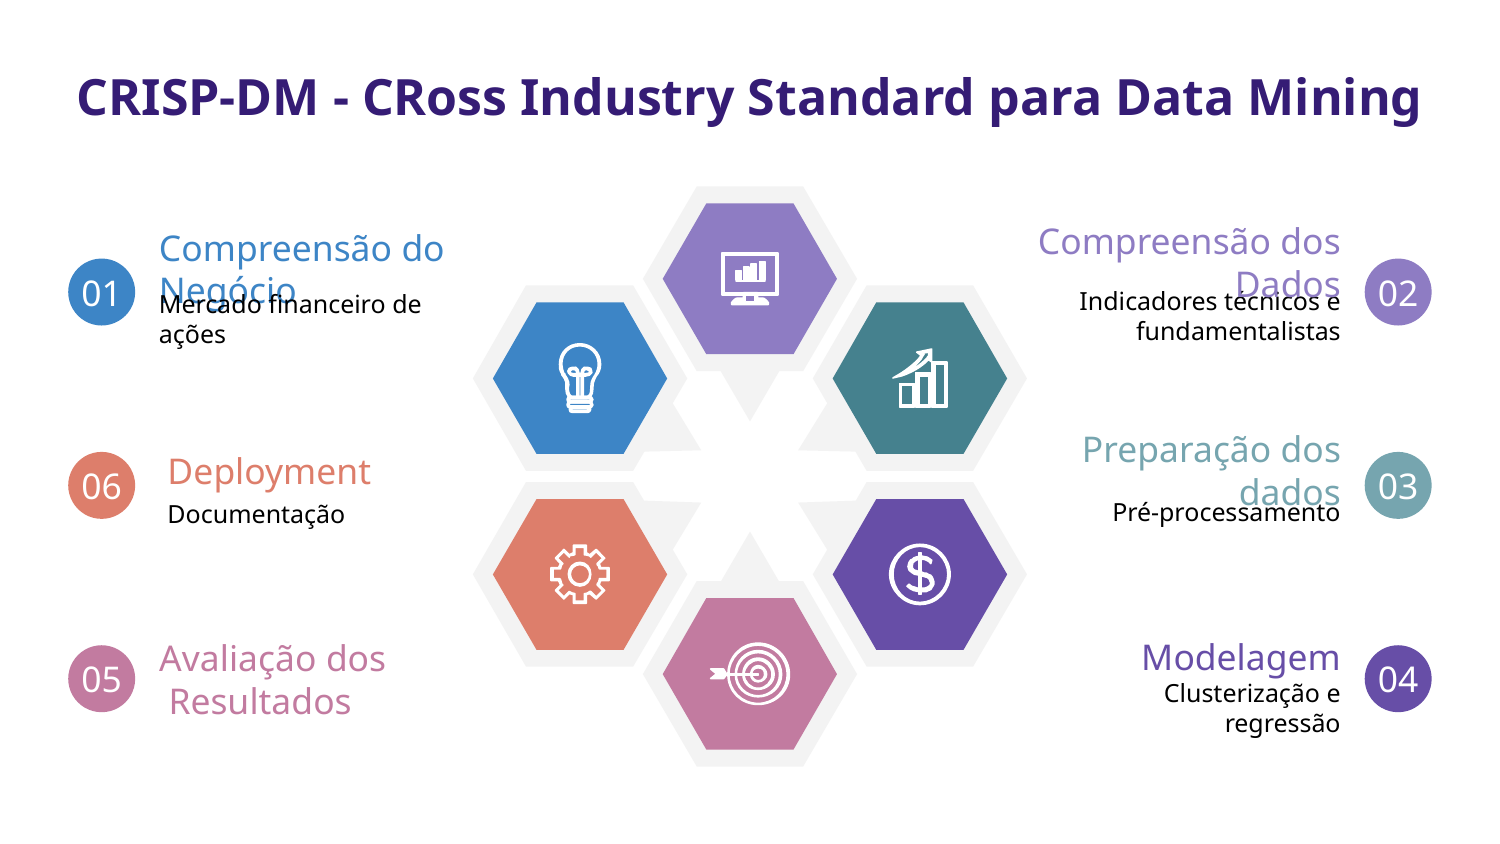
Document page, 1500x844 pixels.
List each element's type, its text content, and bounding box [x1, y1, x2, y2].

text_box Indicadores técnicos e fundamentalistas [1035, 297, 1356, 360]
text_box Compreensão dos Dados [1032, 226, 1356, 297]
text_box 04 [1364, 645, 1432, 713]
text_box Compreensão do Negócio [143, 233, 467, 304]
text_box Clusterização e regressão [1035, 663, 1356, 752]
title CRISP-DM - CRoss Industry Standard para Data Mining [29, 50, 1471, 145]
text_box 01 [68, 258, 136, 326]
text_box Modelagem [1035, 621, 1356, 663]
text_box 03 [1364, 451, 1432, 519]
text_box Pré-processamento [1035, 477, 1356, 545]
text_box 06 [68, 451, 136, 519]
text_box Documentação [152, 486, 467, 541]
text_box Preparação dos dados [1032, 434, 1356, 505]
text_box Mercado financeiro de ações [143, 274, 465, 363]
text_box Deployment [152, 435, 467, 486]
text_box 05 [68, 645, 136, 713]
text_box Avaliação dos Resultados [144, 643, 467, 714]
text_box 02 [1364, 258, 1432, 326]
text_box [472, 186, 1028, 767]
